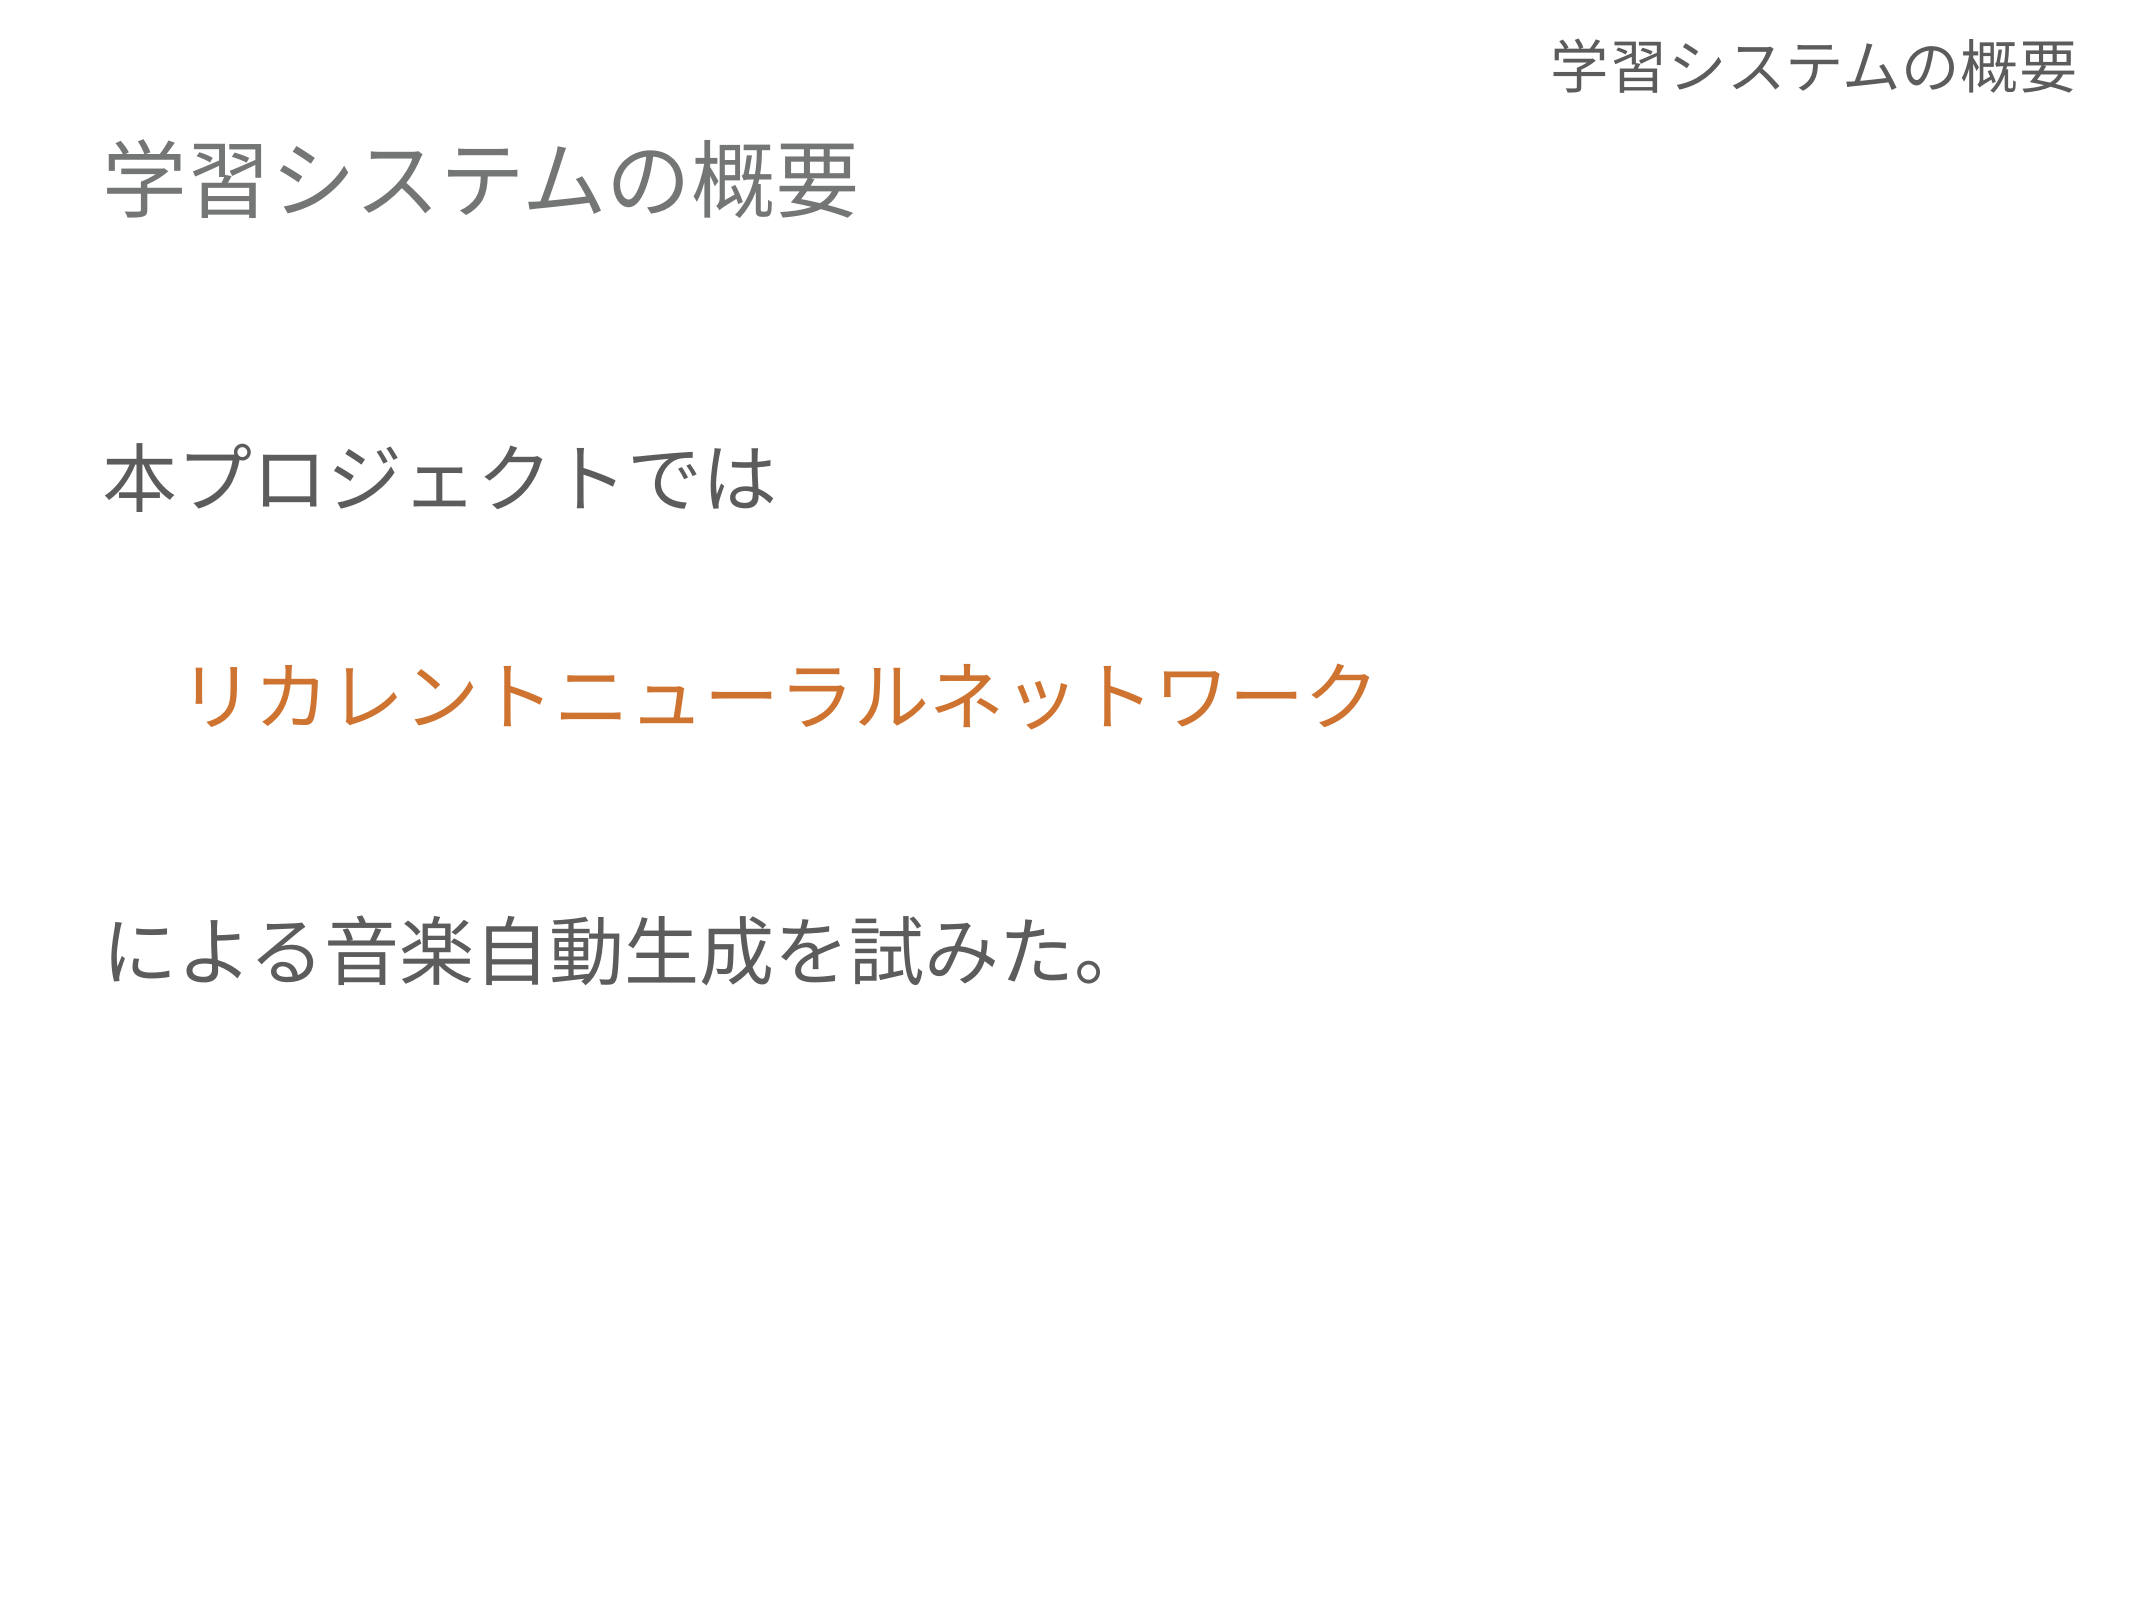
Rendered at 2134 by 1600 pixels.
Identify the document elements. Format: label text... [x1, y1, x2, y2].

list 本プロジェクトでは リカレントニューラルネットワーク による音楽自動生成を試みた。 [93, 295, 2041, 1484]
text_box 学習システムの概要 [1413, 21, 2087, 109]
title 学習システムの概要 [93, 118, 2041, 238]
